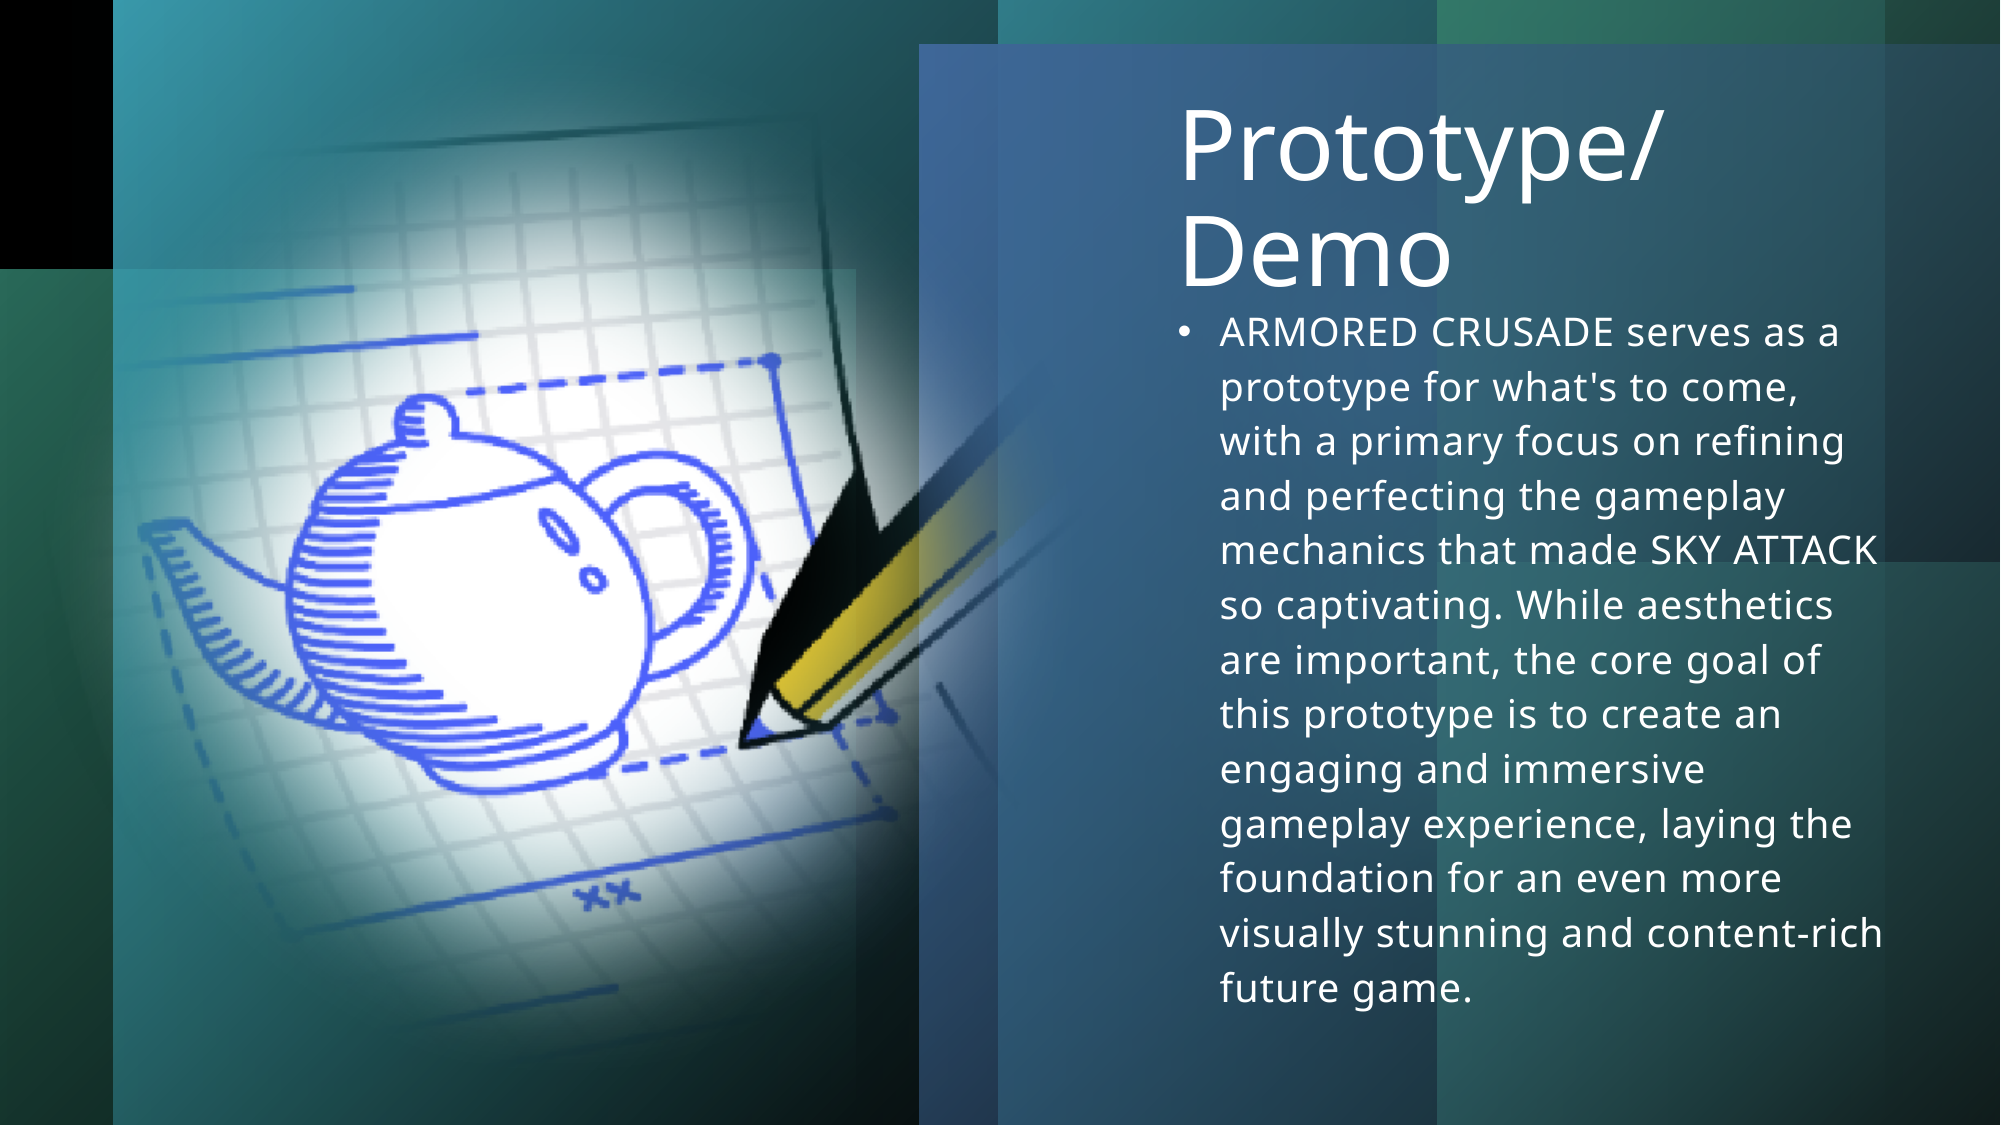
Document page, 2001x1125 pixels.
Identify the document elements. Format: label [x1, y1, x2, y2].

text_box [1125, 0, 2000, 1125]
picture [0, 0, 1125, 1125]
